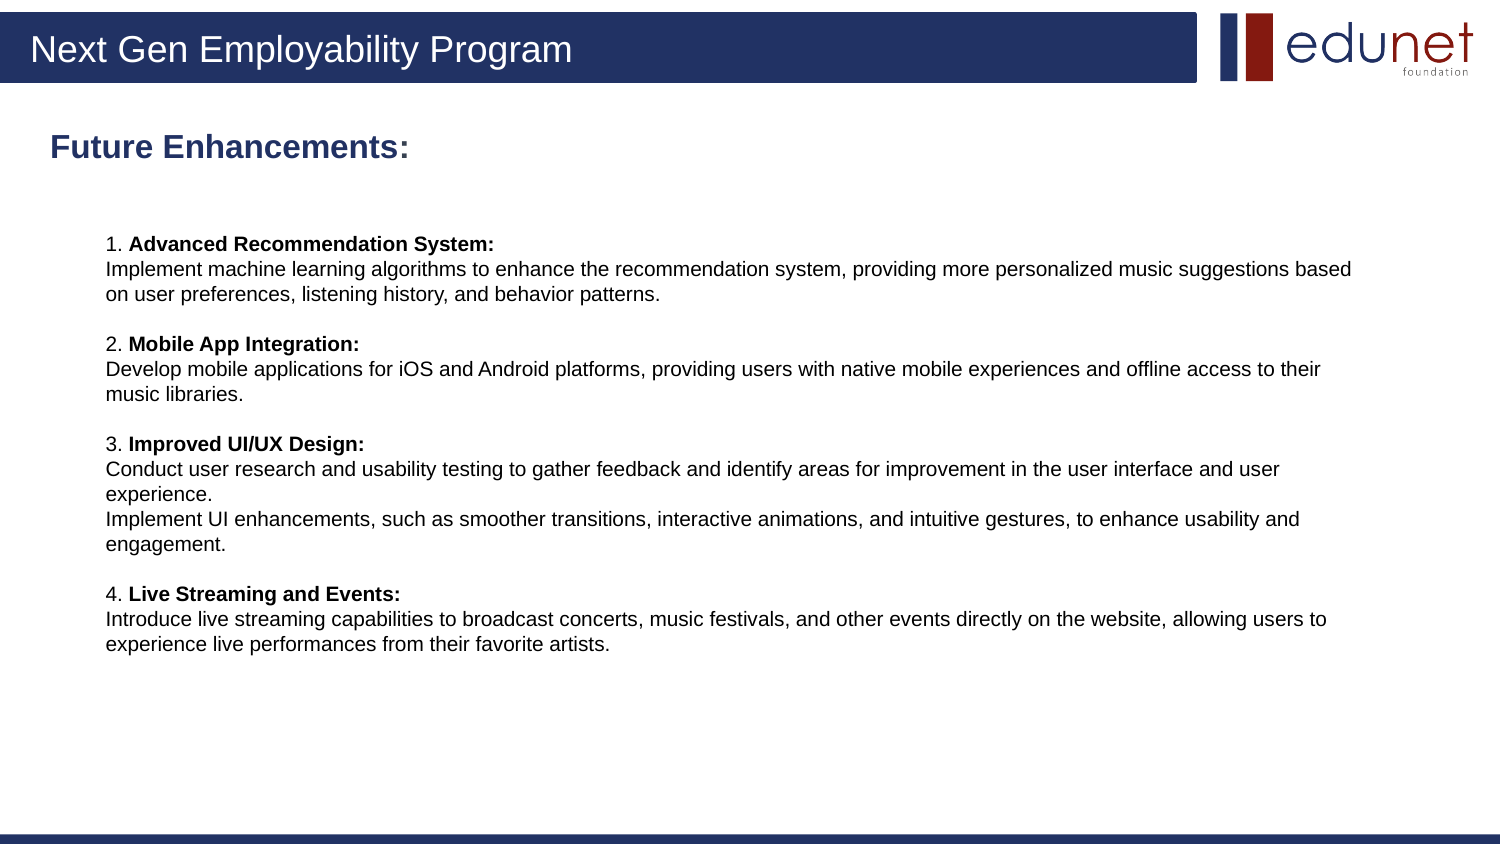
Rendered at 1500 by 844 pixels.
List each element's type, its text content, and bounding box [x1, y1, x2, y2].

picture [1279, 14, 1482, 83]
text_box 1. Advanced Recommendation System: Implement machine learning algorithms to enhance the recommendation system, providing more personalized music suggestions based on user preferences, listening history, and behavior patterns. 2. Mobile App Integration: Develop mobile applications for iOS and Android platforms, providing users with native mobile experiences and offline access to their music libraries. 3. Improved UI/UX Design: Conduct user research and usability testing to gather feedback and identify areas for improvement in the user interface and user experience. Implement UI enhancements, such as smoother transitions, interactive animations, and intuitive gestures, to enhance usability and engagement. 4. Live Streaming and Events: Introduce live streaming capabilities to broadcast concerts, music festivals, and other events directly on the website, allowing users to experience live performances from their favorite artists. [90, 223, 1389, 713]
title Future Enhancements: [34, 117, 1418, 209]
